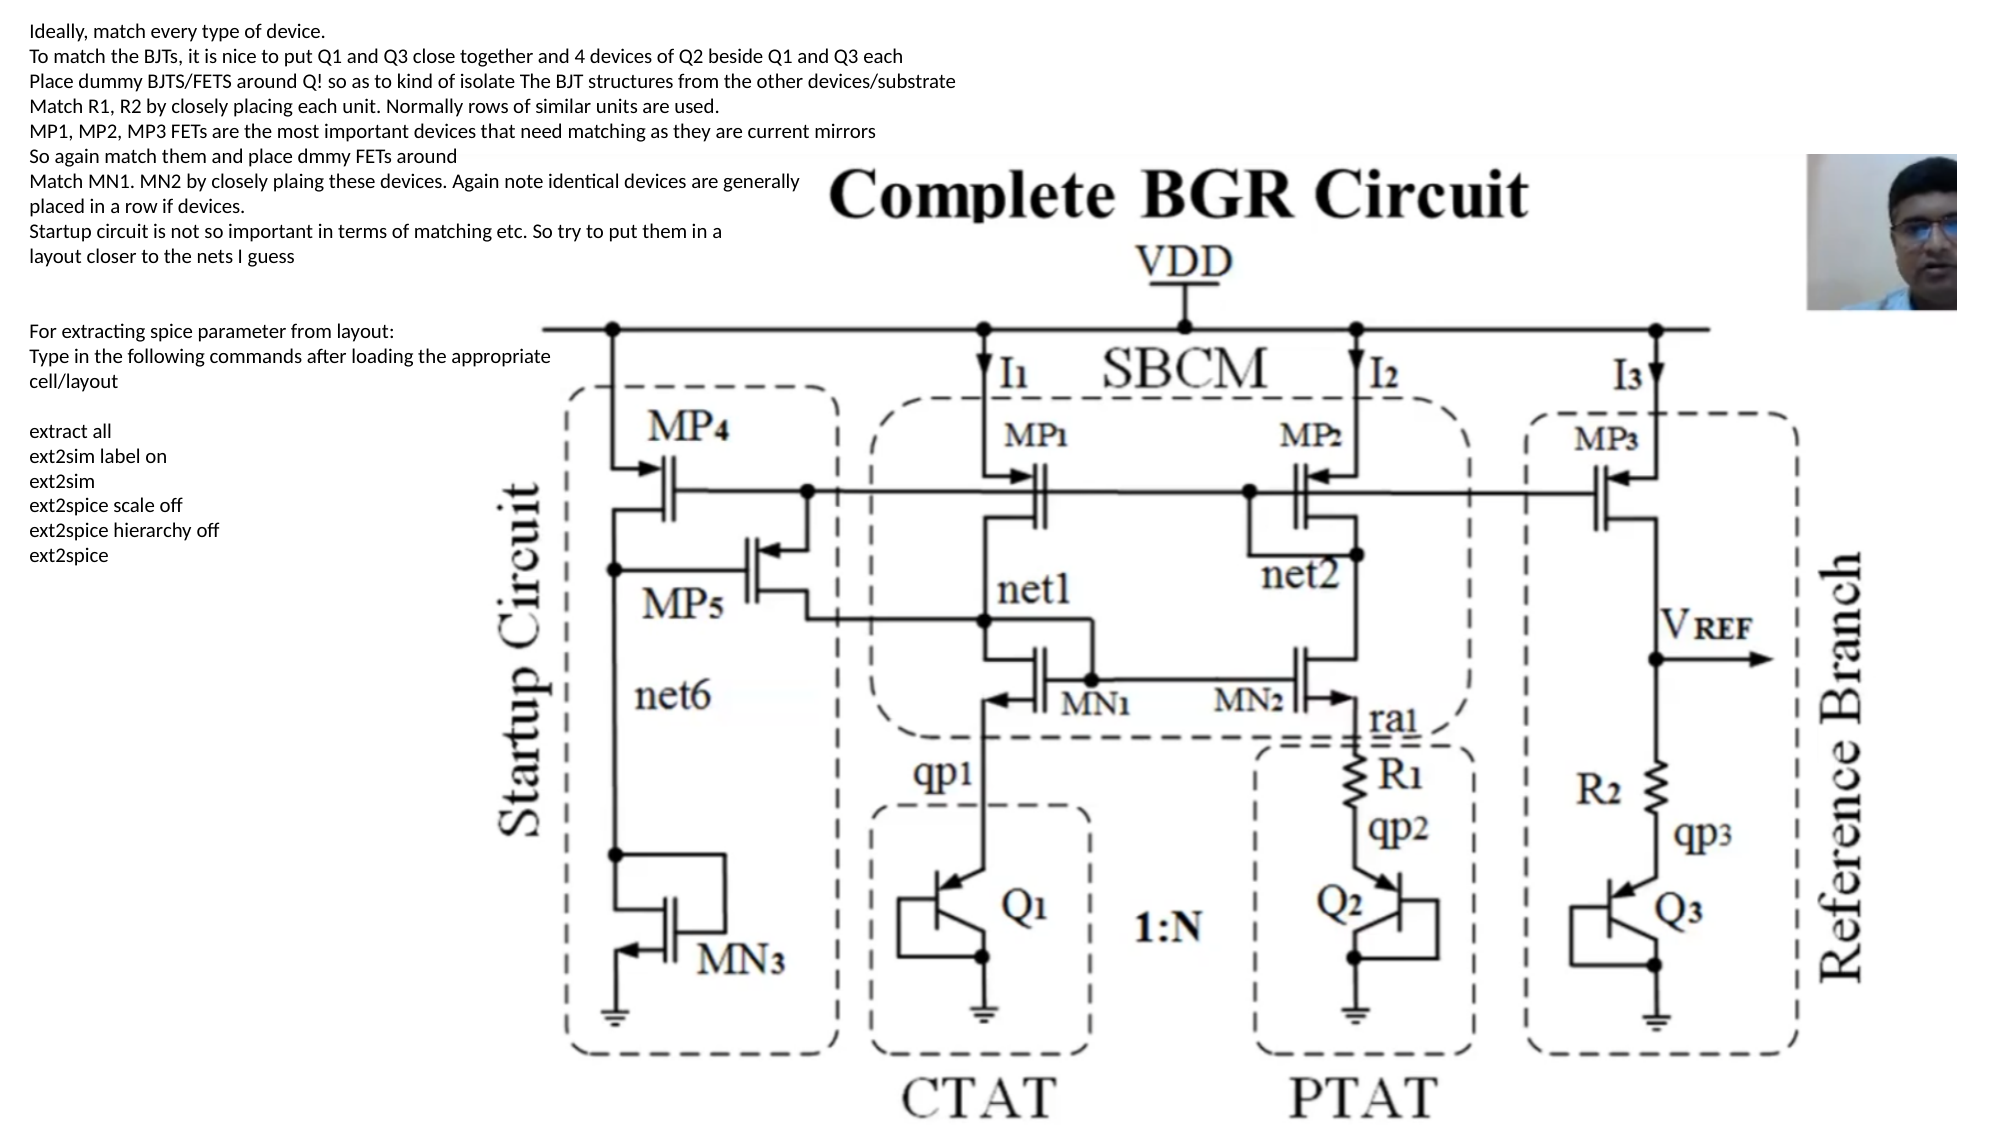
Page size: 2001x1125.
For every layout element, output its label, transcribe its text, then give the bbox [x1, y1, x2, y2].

picture [433, 154, 1957, 1125]
text_box Ideally, match every type of device. To match the BJTs, it is nice to put Q1 and Q3 close together and 4 devices of Q2 beside Q1 and Q3 each Place dummy BJTS/FETS around Q! so as to kind of isolate The BJT structures from the other devices/substrate Match R1, R2 by closely placing each unit. Normally rows of similar units are used. MP1, MP2, MP3 FETs are the most important devices that need matching as they are current mirrors So again match them and place dmmy FETs around Match MN1. MN2 by closely plaing these devices. Again note identical devices are generally placed in a row if devices. Startup circuit is not so important in terms of matching etc. So try to put them in a layout closer to the nets I guess For extracting spice parameter from layout: Type in the following commands after loading the appropriate cell/layout extract all ext2sim label on ext2sim ext2spice scale off ext2spice hierarchy off ext2spice [14, 10, 1660, 251]
